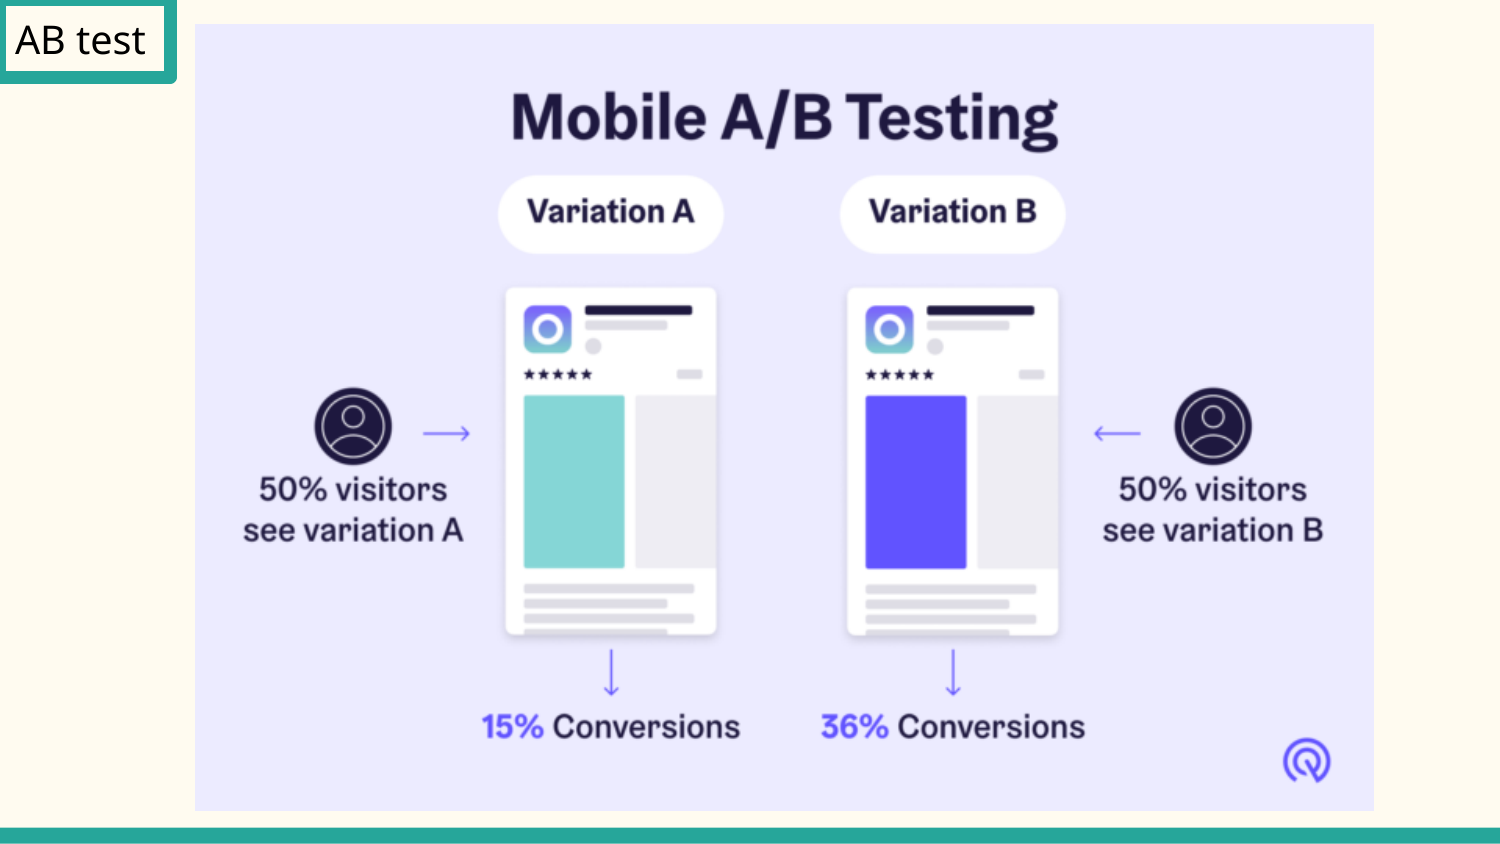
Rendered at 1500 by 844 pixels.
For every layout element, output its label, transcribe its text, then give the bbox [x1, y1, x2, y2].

text_box AB test [0, 0, 171, 78]
picture [195, 24, 1374, 812]
